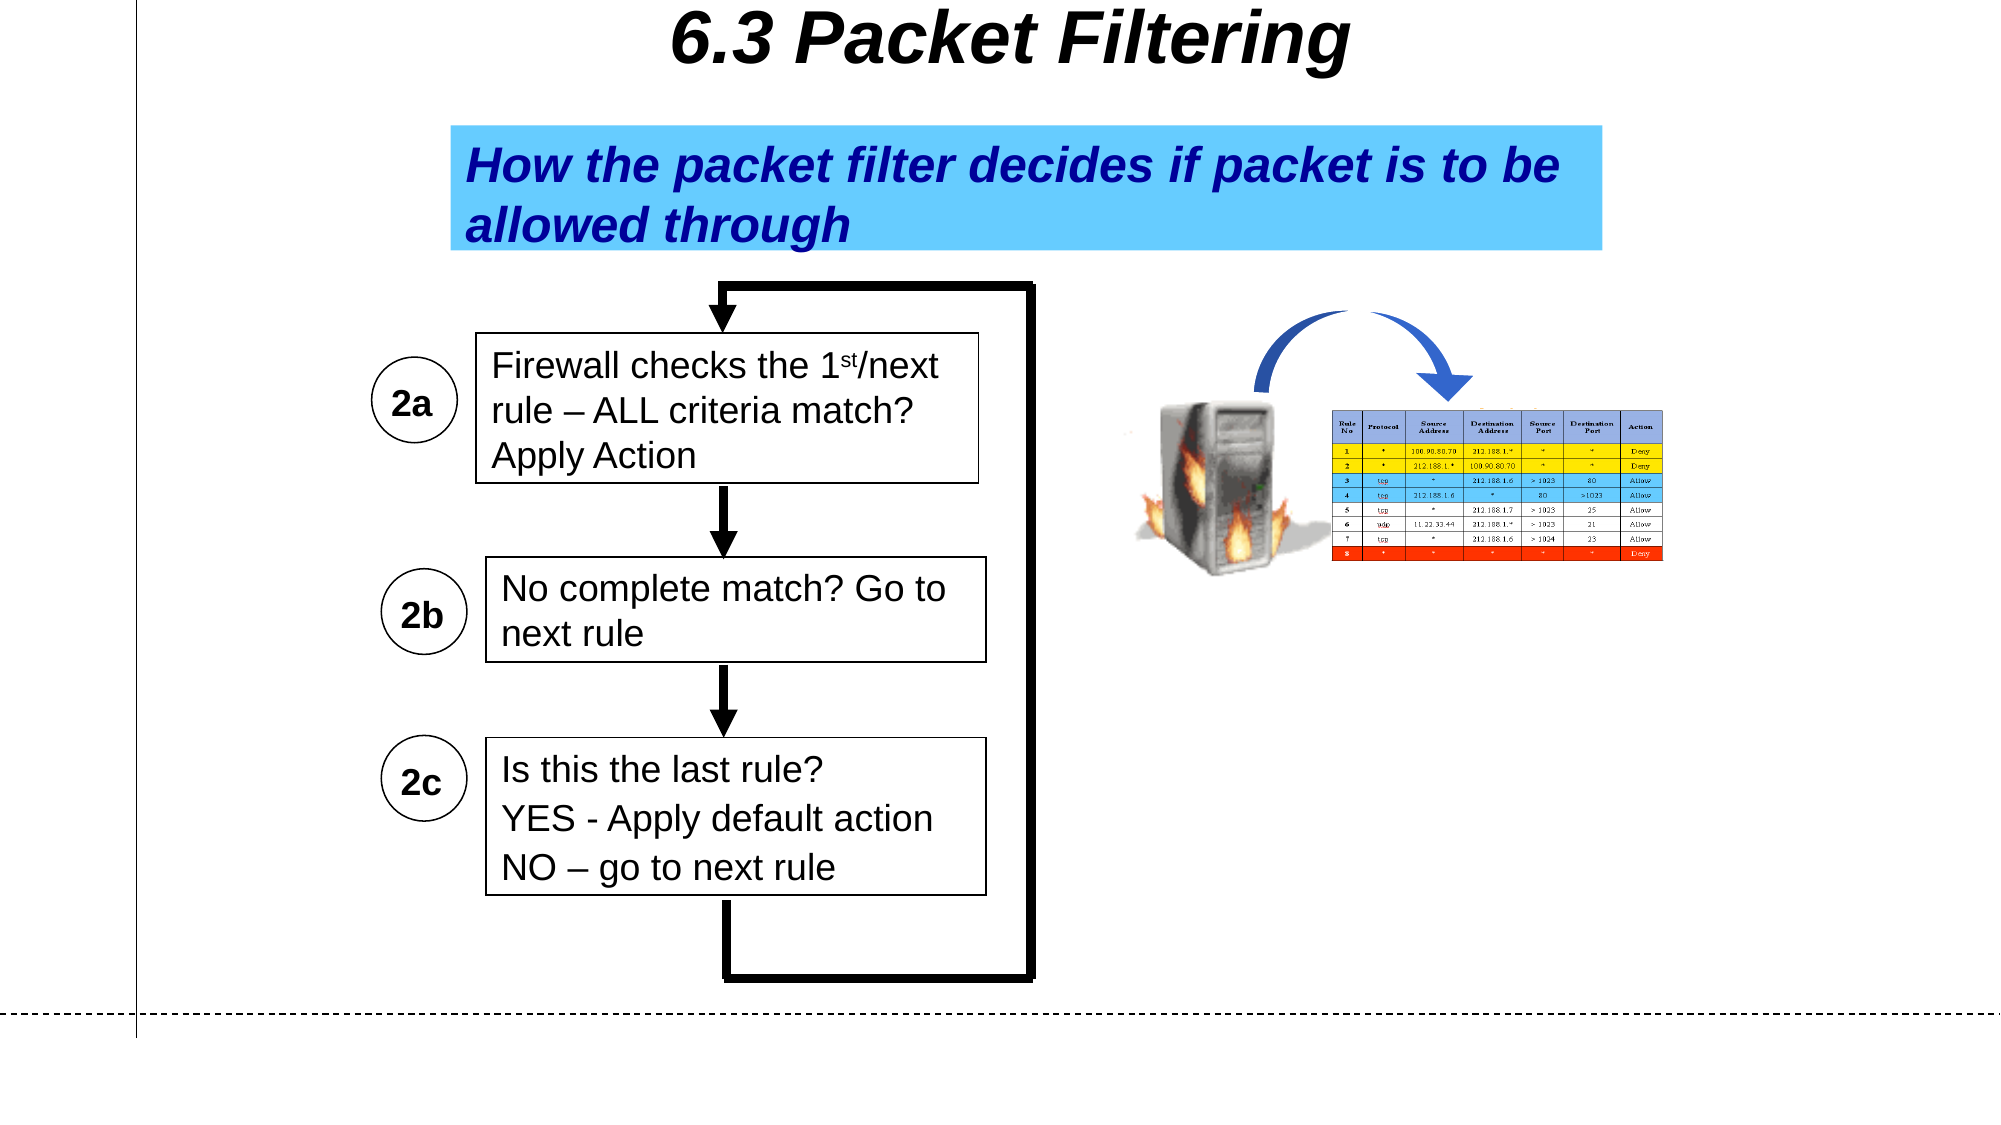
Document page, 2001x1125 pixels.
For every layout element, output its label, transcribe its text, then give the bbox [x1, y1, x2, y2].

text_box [371, 356, 458, 443]
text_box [380, 568, 468, 655]
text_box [718, 285, 1034, 334]
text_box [1094, 304, 1664, 609]
text_box No complete match? Go to next rule [485, 556, 986, 662]
text_box Is this the last rule? YES - Apply default action NO – go to next rule [485, 737, 986, 896]
text_box How the packet filter decides if packet is to be allowed through [450, 125, 1603, 251]
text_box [380, 735, 468, 822]
text_box Firewall checks the 1st/next rule – ALL criteria match? Apply Action [476, 333, 979, 484]
title 6.3 Packet Filtering [412, 0, 1610, 67]
